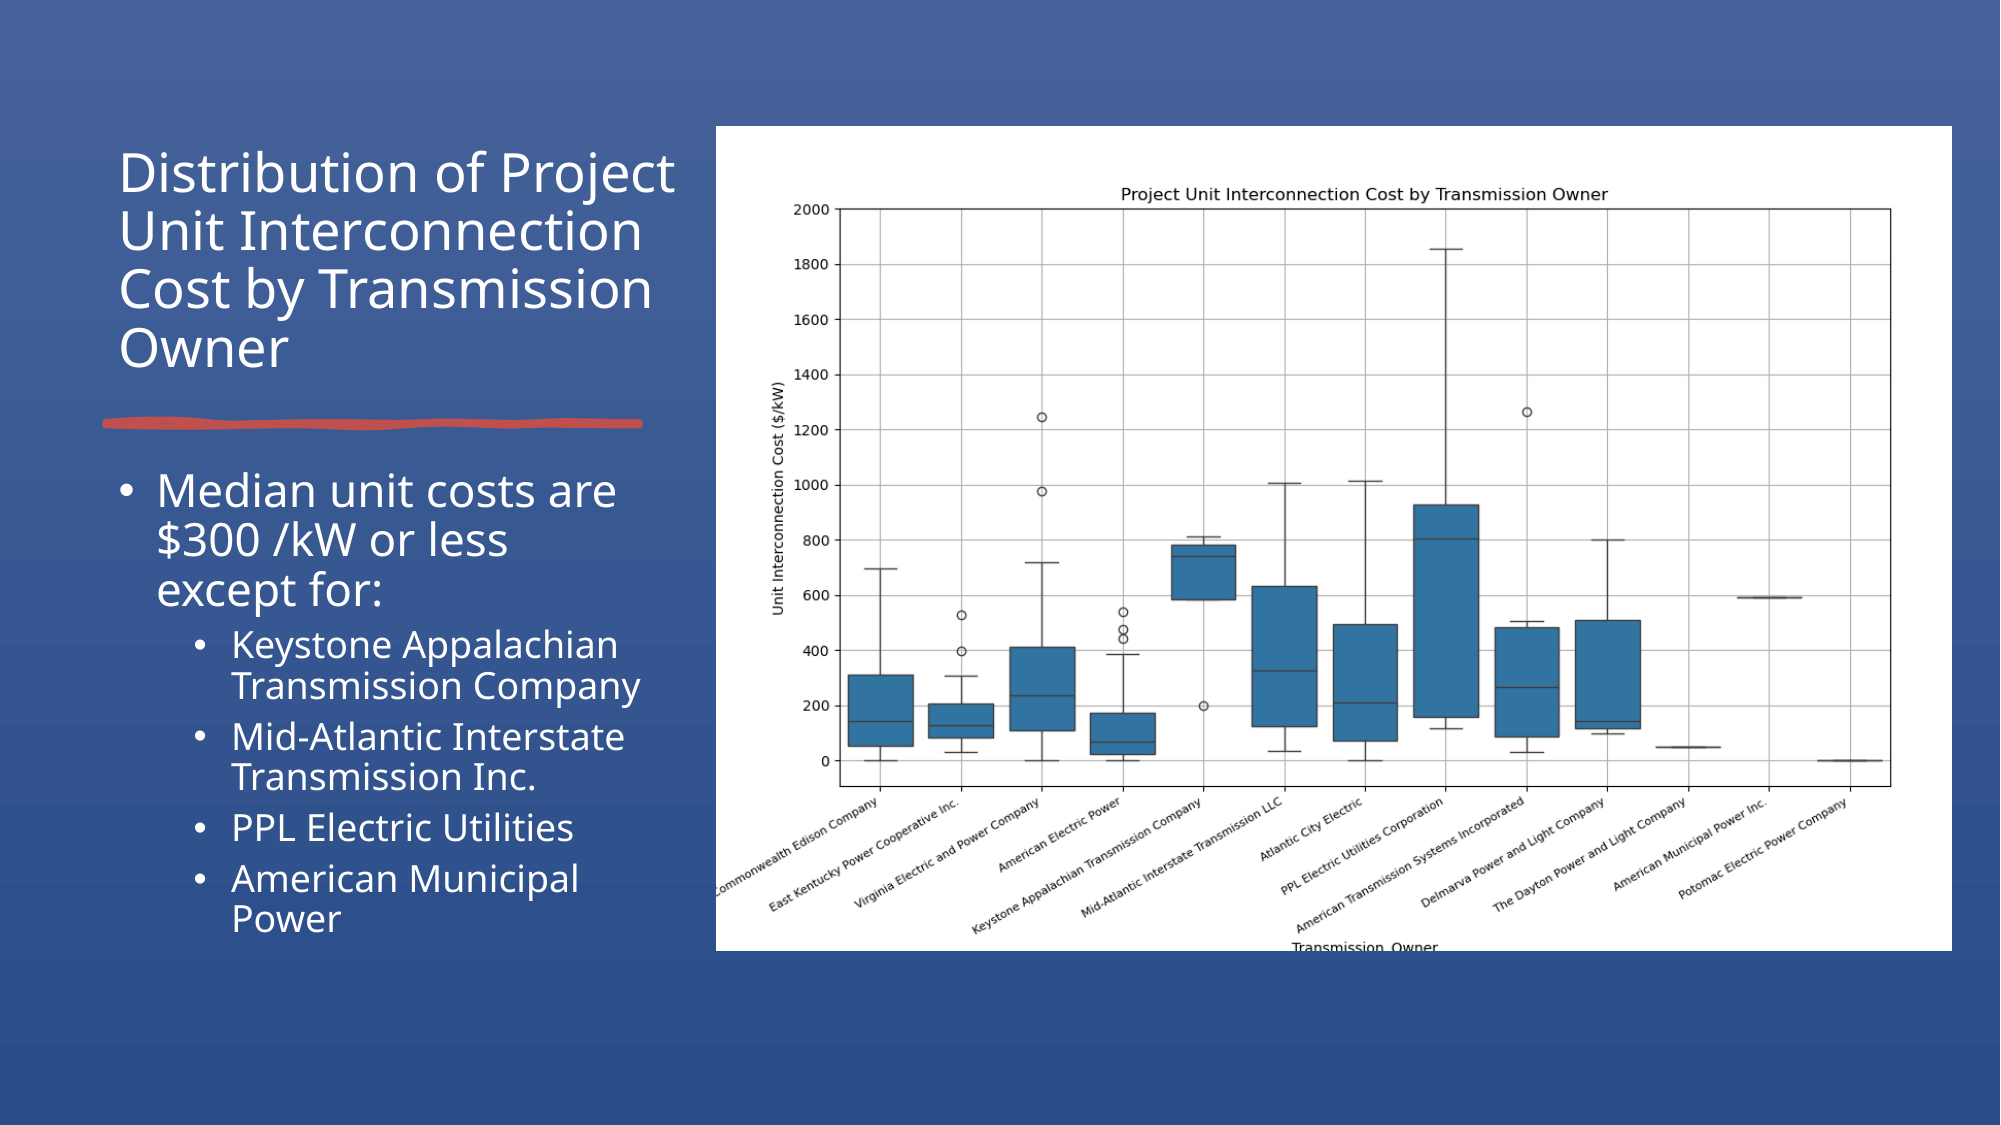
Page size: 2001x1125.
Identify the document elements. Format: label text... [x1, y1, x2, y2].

text_box [104, 418, 641, 429]
text_box [0, 0, 2000, 1125]
list Median unit costs are $300 /kW or less except for: Keystone Appalachian Transmission Company Mid-Atlantic Interstate Transmission Inc. PPL Electric Utilities American Municipal Power [103, 460, 666, 1020]
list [716, 126, 1952, 951]
title Distribution of Project Unit Interconnection Cost by Transmission Owner [103, 104, 729, 387]
